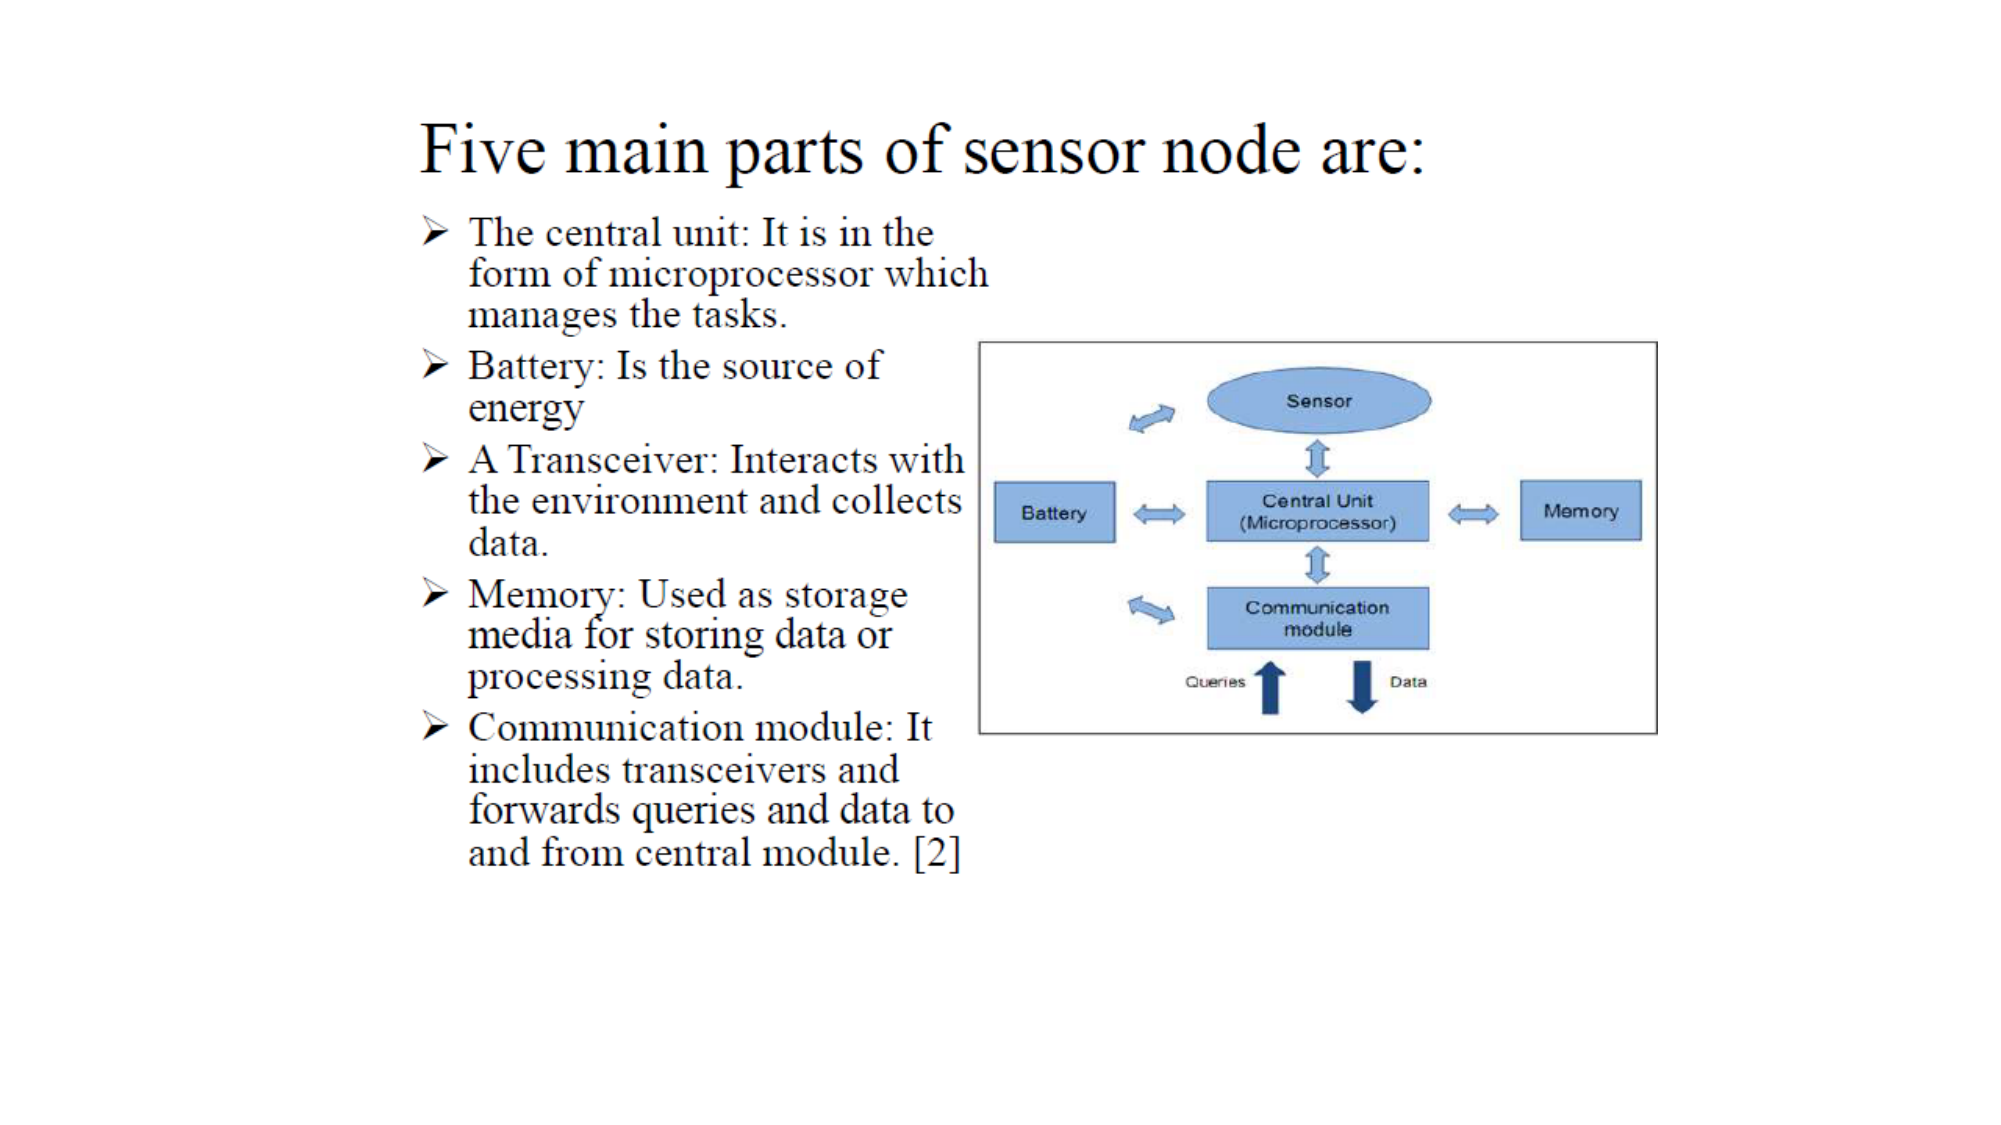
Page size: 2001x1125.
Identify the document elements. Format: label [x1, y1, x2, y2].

picture [387, 99, 1658, 1032]
